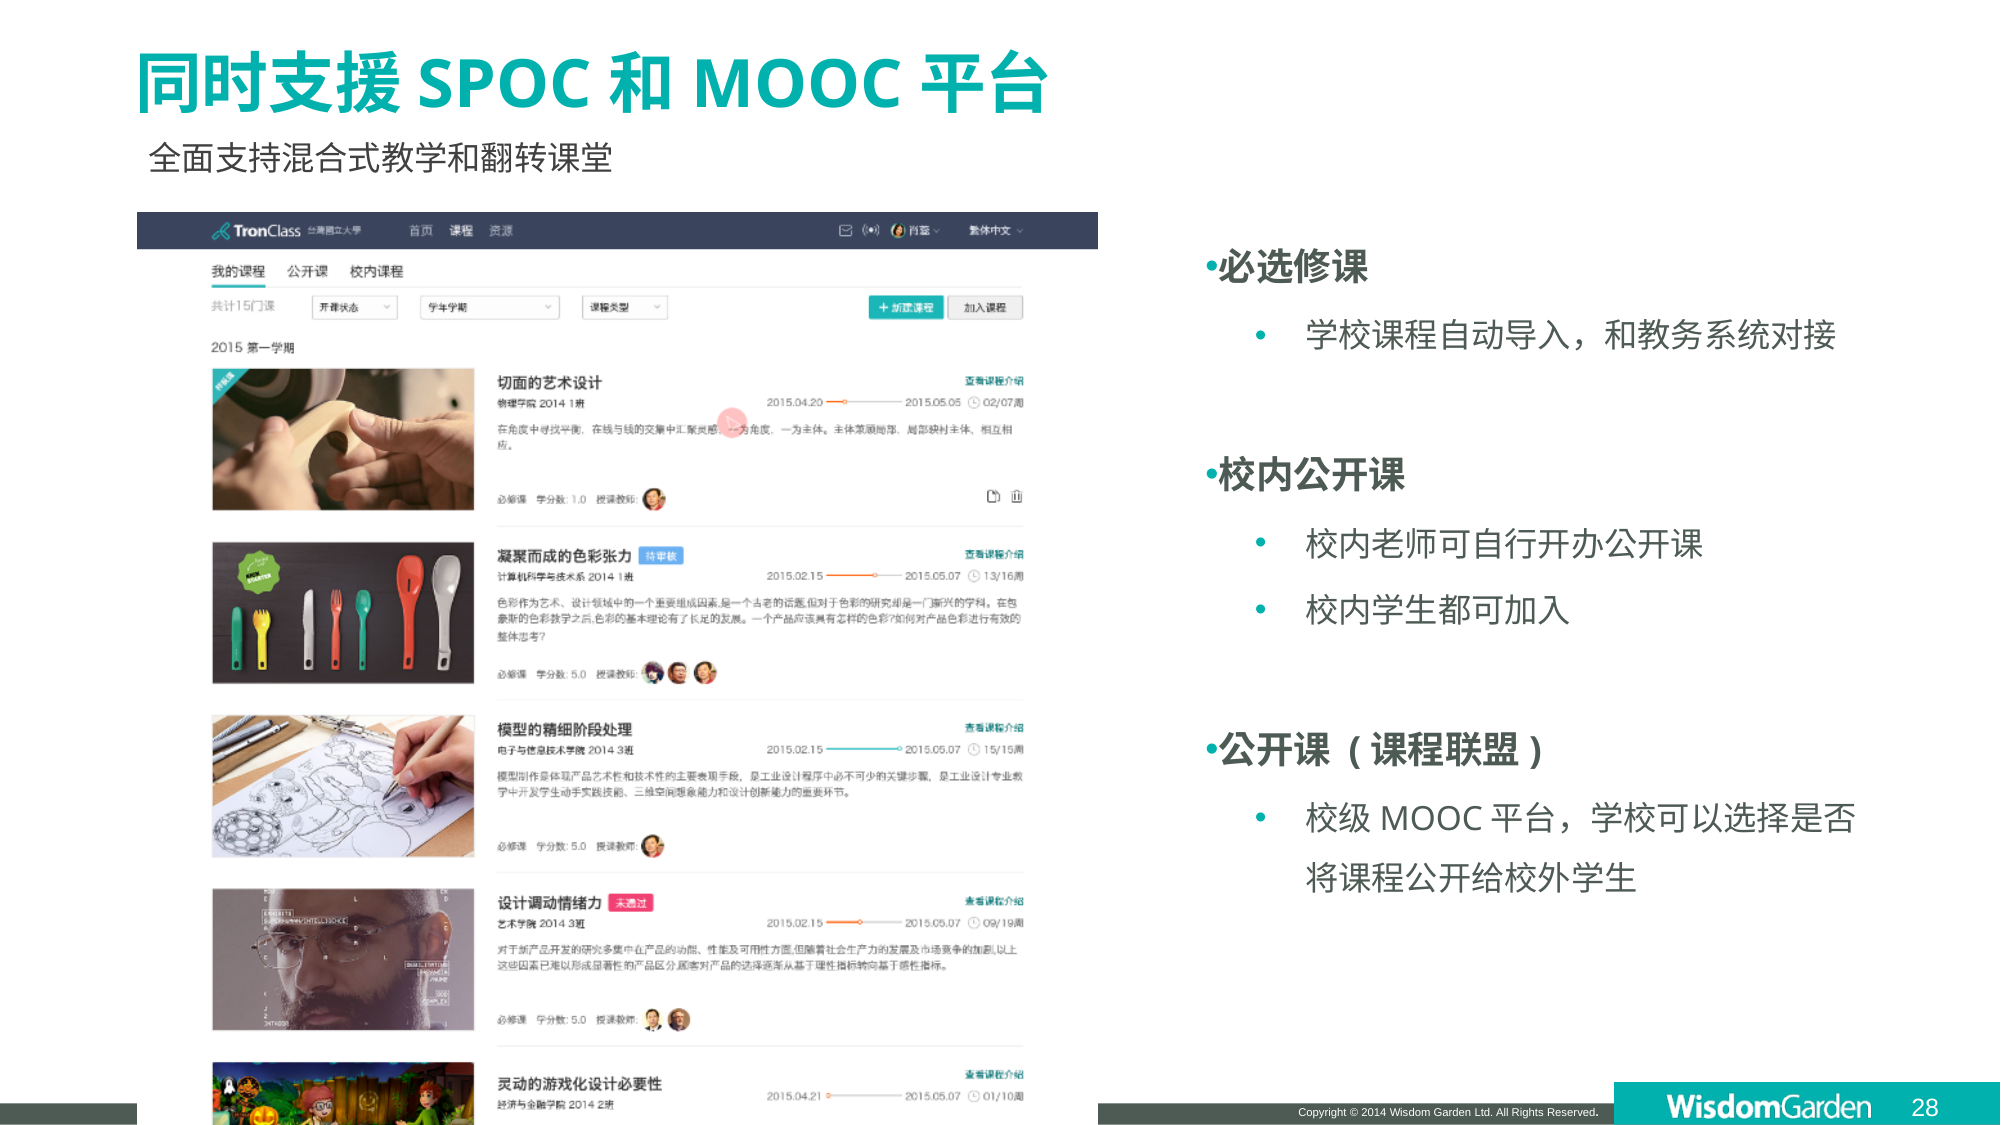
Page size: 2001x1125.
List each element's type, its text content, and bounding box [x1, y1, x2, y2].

picture [137, 212, 1098, 1125]
list 必选修课 学校课程自动导入，和教务系统对接 校内公开课 校内老师可自行开办公开课 校内学生都可加入 公开课 (课程联盟) 校级MOOC平台，学校可以选择是否将课程公开给校外学生 [1190, 212, 1882, 989]
title 同时支援SPOC和MOOC平台 [120, 20, 1845, 141]
text_box 全面支持混合式教学和翻转课堂 [140, 128, 623, 186]
slide_number 28 [1881, 1076, 1969, 1125]
picture [1661, 1086, 1876, 1124]
